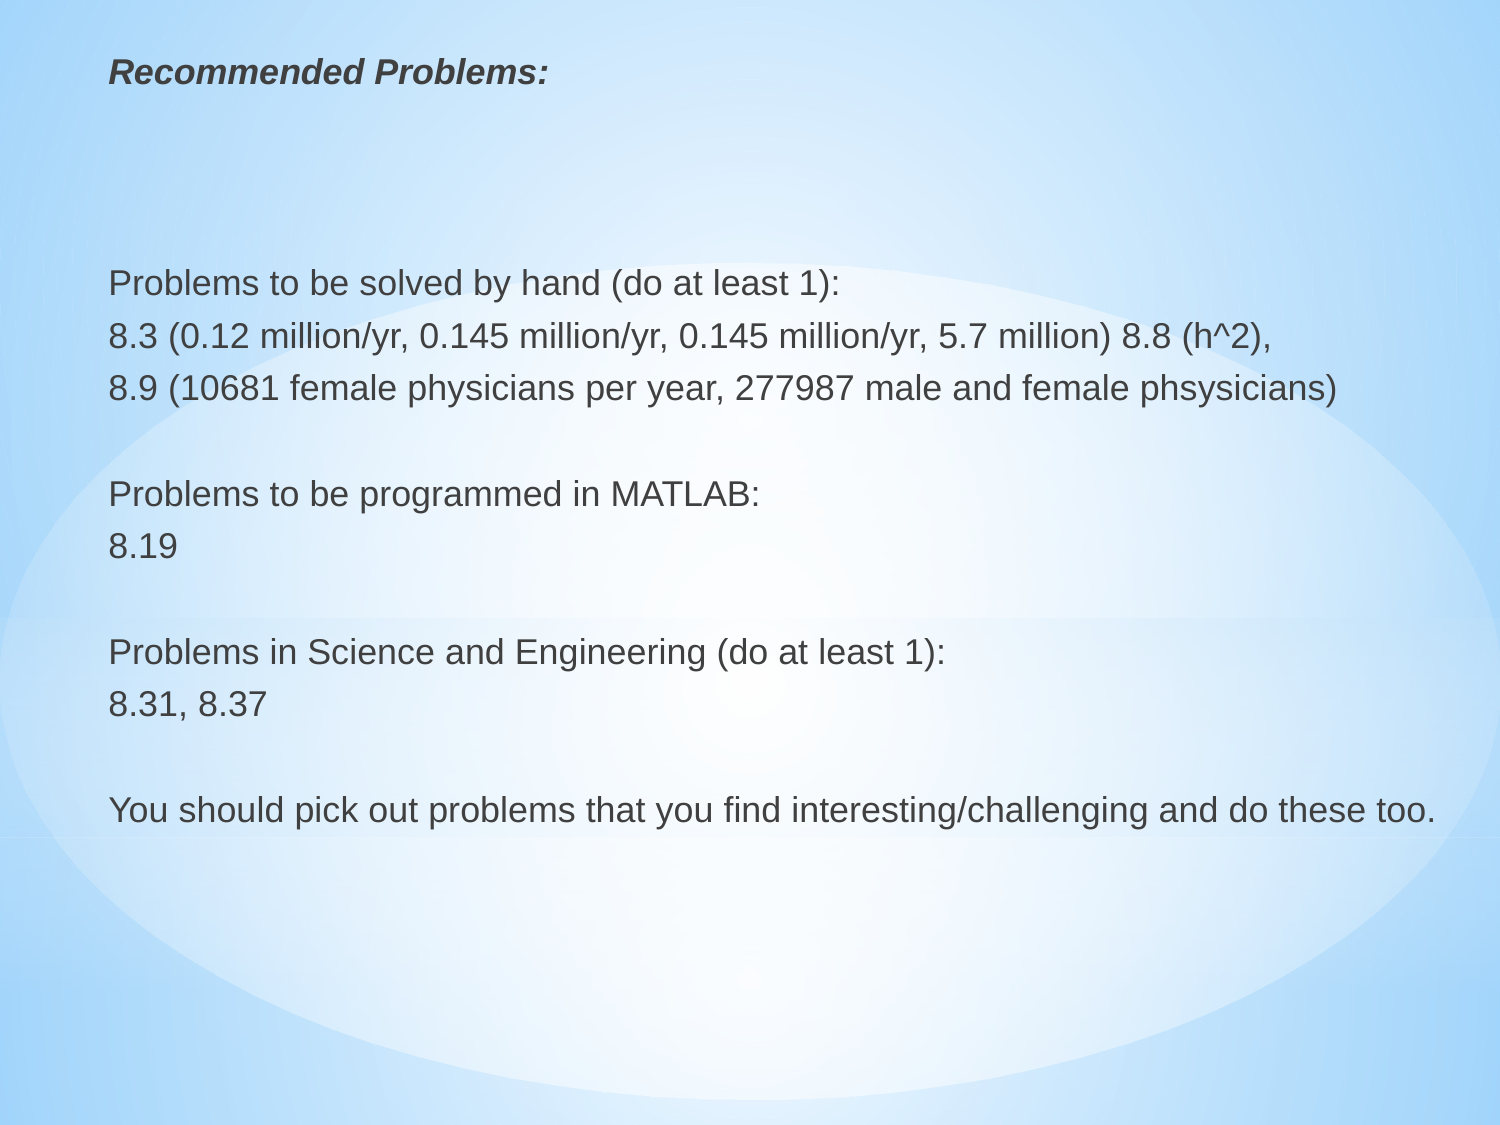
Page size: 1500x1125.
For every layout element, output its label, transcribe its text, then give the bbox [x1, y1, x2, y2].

list Recommended Problems: Problems to be solved by hand (do at least 1): 8.3 (0.12 million/yr, 0.145 million/yr, 0.145 million/yr, 5.7 million) 8.8 (h^2), 8.9 (10681 female physicians per year, 277987 male and female phsysicians) Problems to be programmed in MATLAB: 8.19 Problems in Science and Engineering (do at least 1): 8.31, 8.37 You should pick out problems that you find interesting/challenging and do these too. [85, 9, 1461, 1104]
